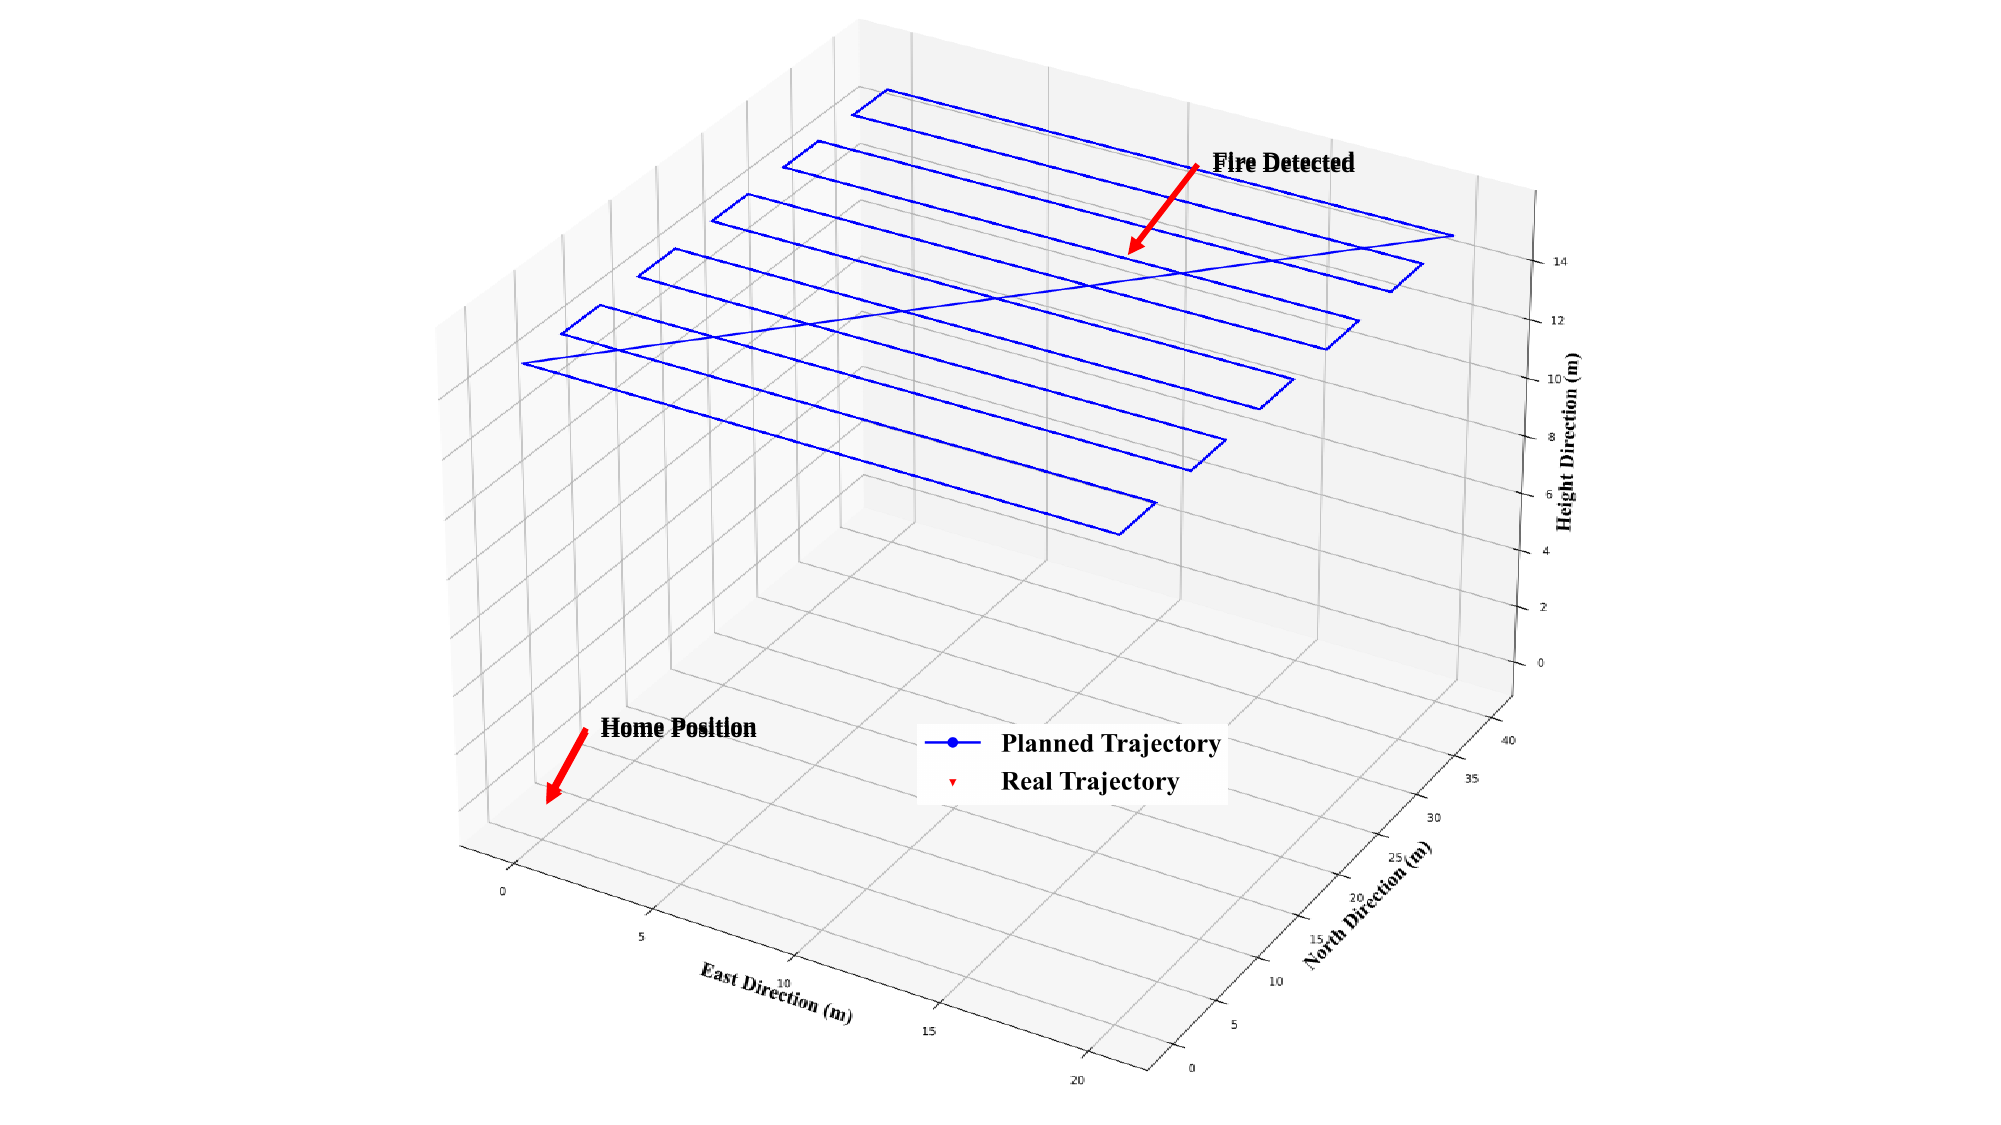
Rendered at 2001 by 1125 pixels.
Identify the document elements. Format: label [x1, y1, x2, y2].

picture [424, 9, 1603, 1097]
text_box [546, 728, 587, 802]
text_box [1127, 164, 1198, 255]
